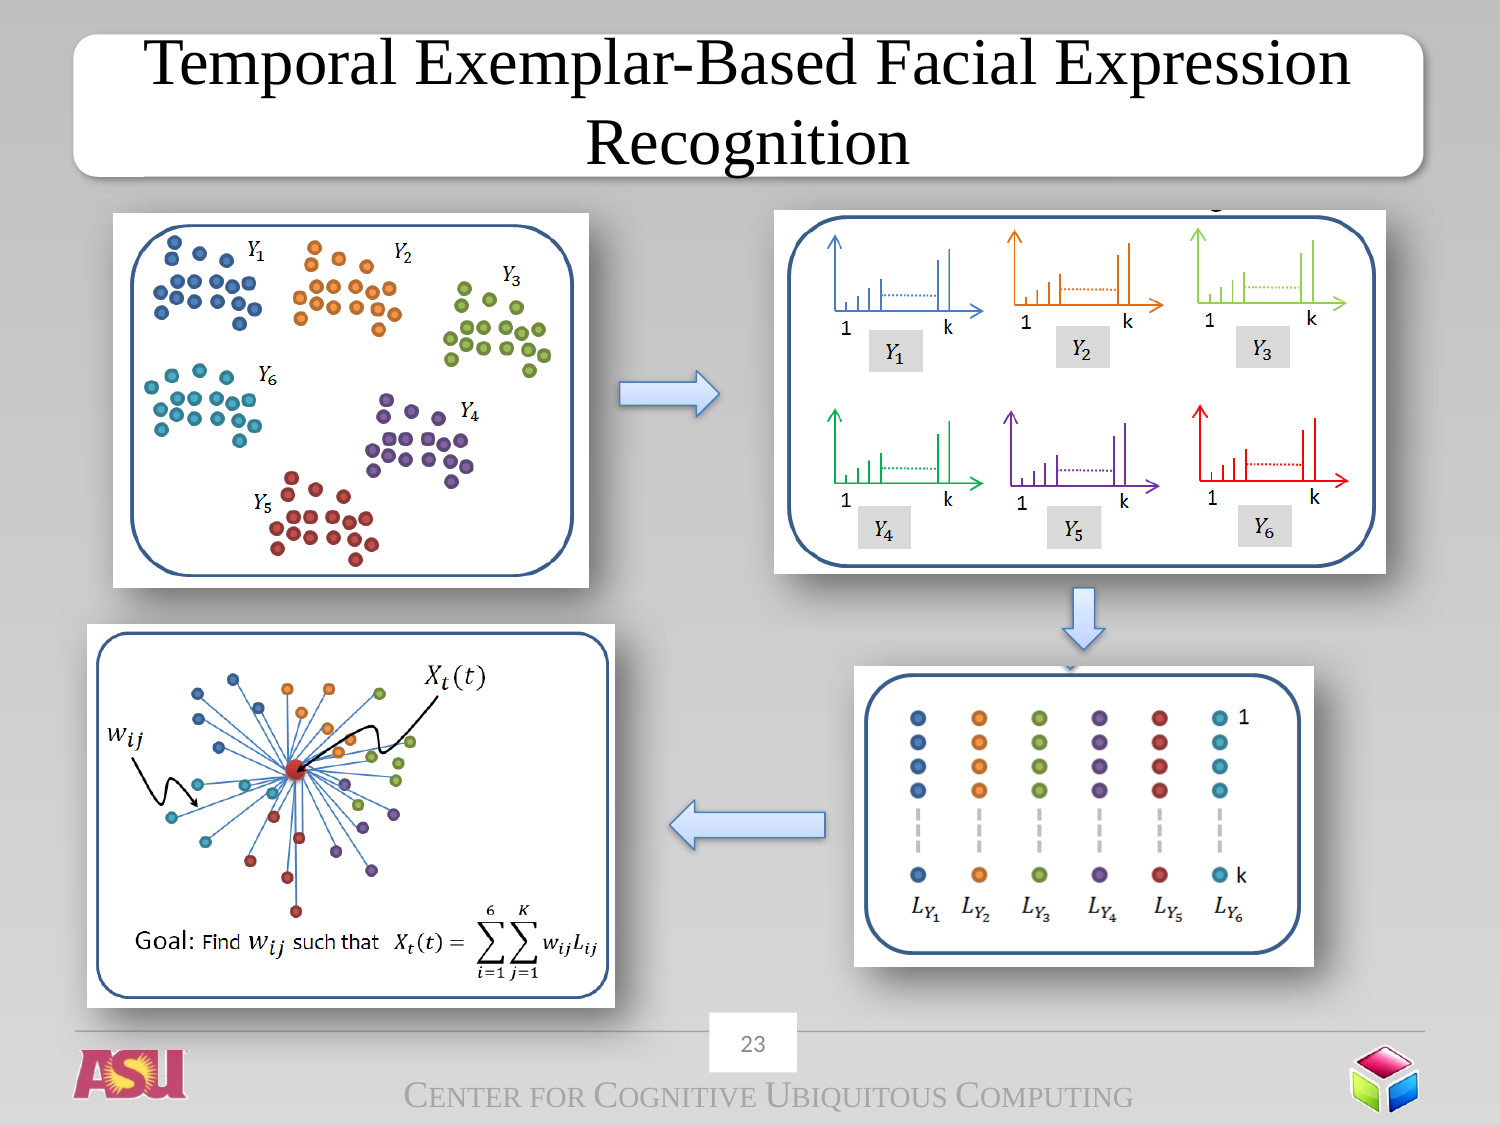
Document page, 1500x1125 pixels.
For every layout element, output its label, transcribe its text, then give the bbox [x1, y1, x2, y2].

text_box [618, 369, 721, 418]
text_box [1061, 587, 1106, 651]
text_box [59, 1050, 200, 1100]
picture [87, 624, 616, 1008]
text_box [669, 799, 826, 851]
picture [854, 666, 1314, 967]
picture [774, 210, 1386, 574]
title Temporal Exemplar-Based Facial Expression Recognition [73, 10, 1424, 154]
picture [113, 213, 590, 589]
slide_number 23 [709, 1012, 797, 1073]
